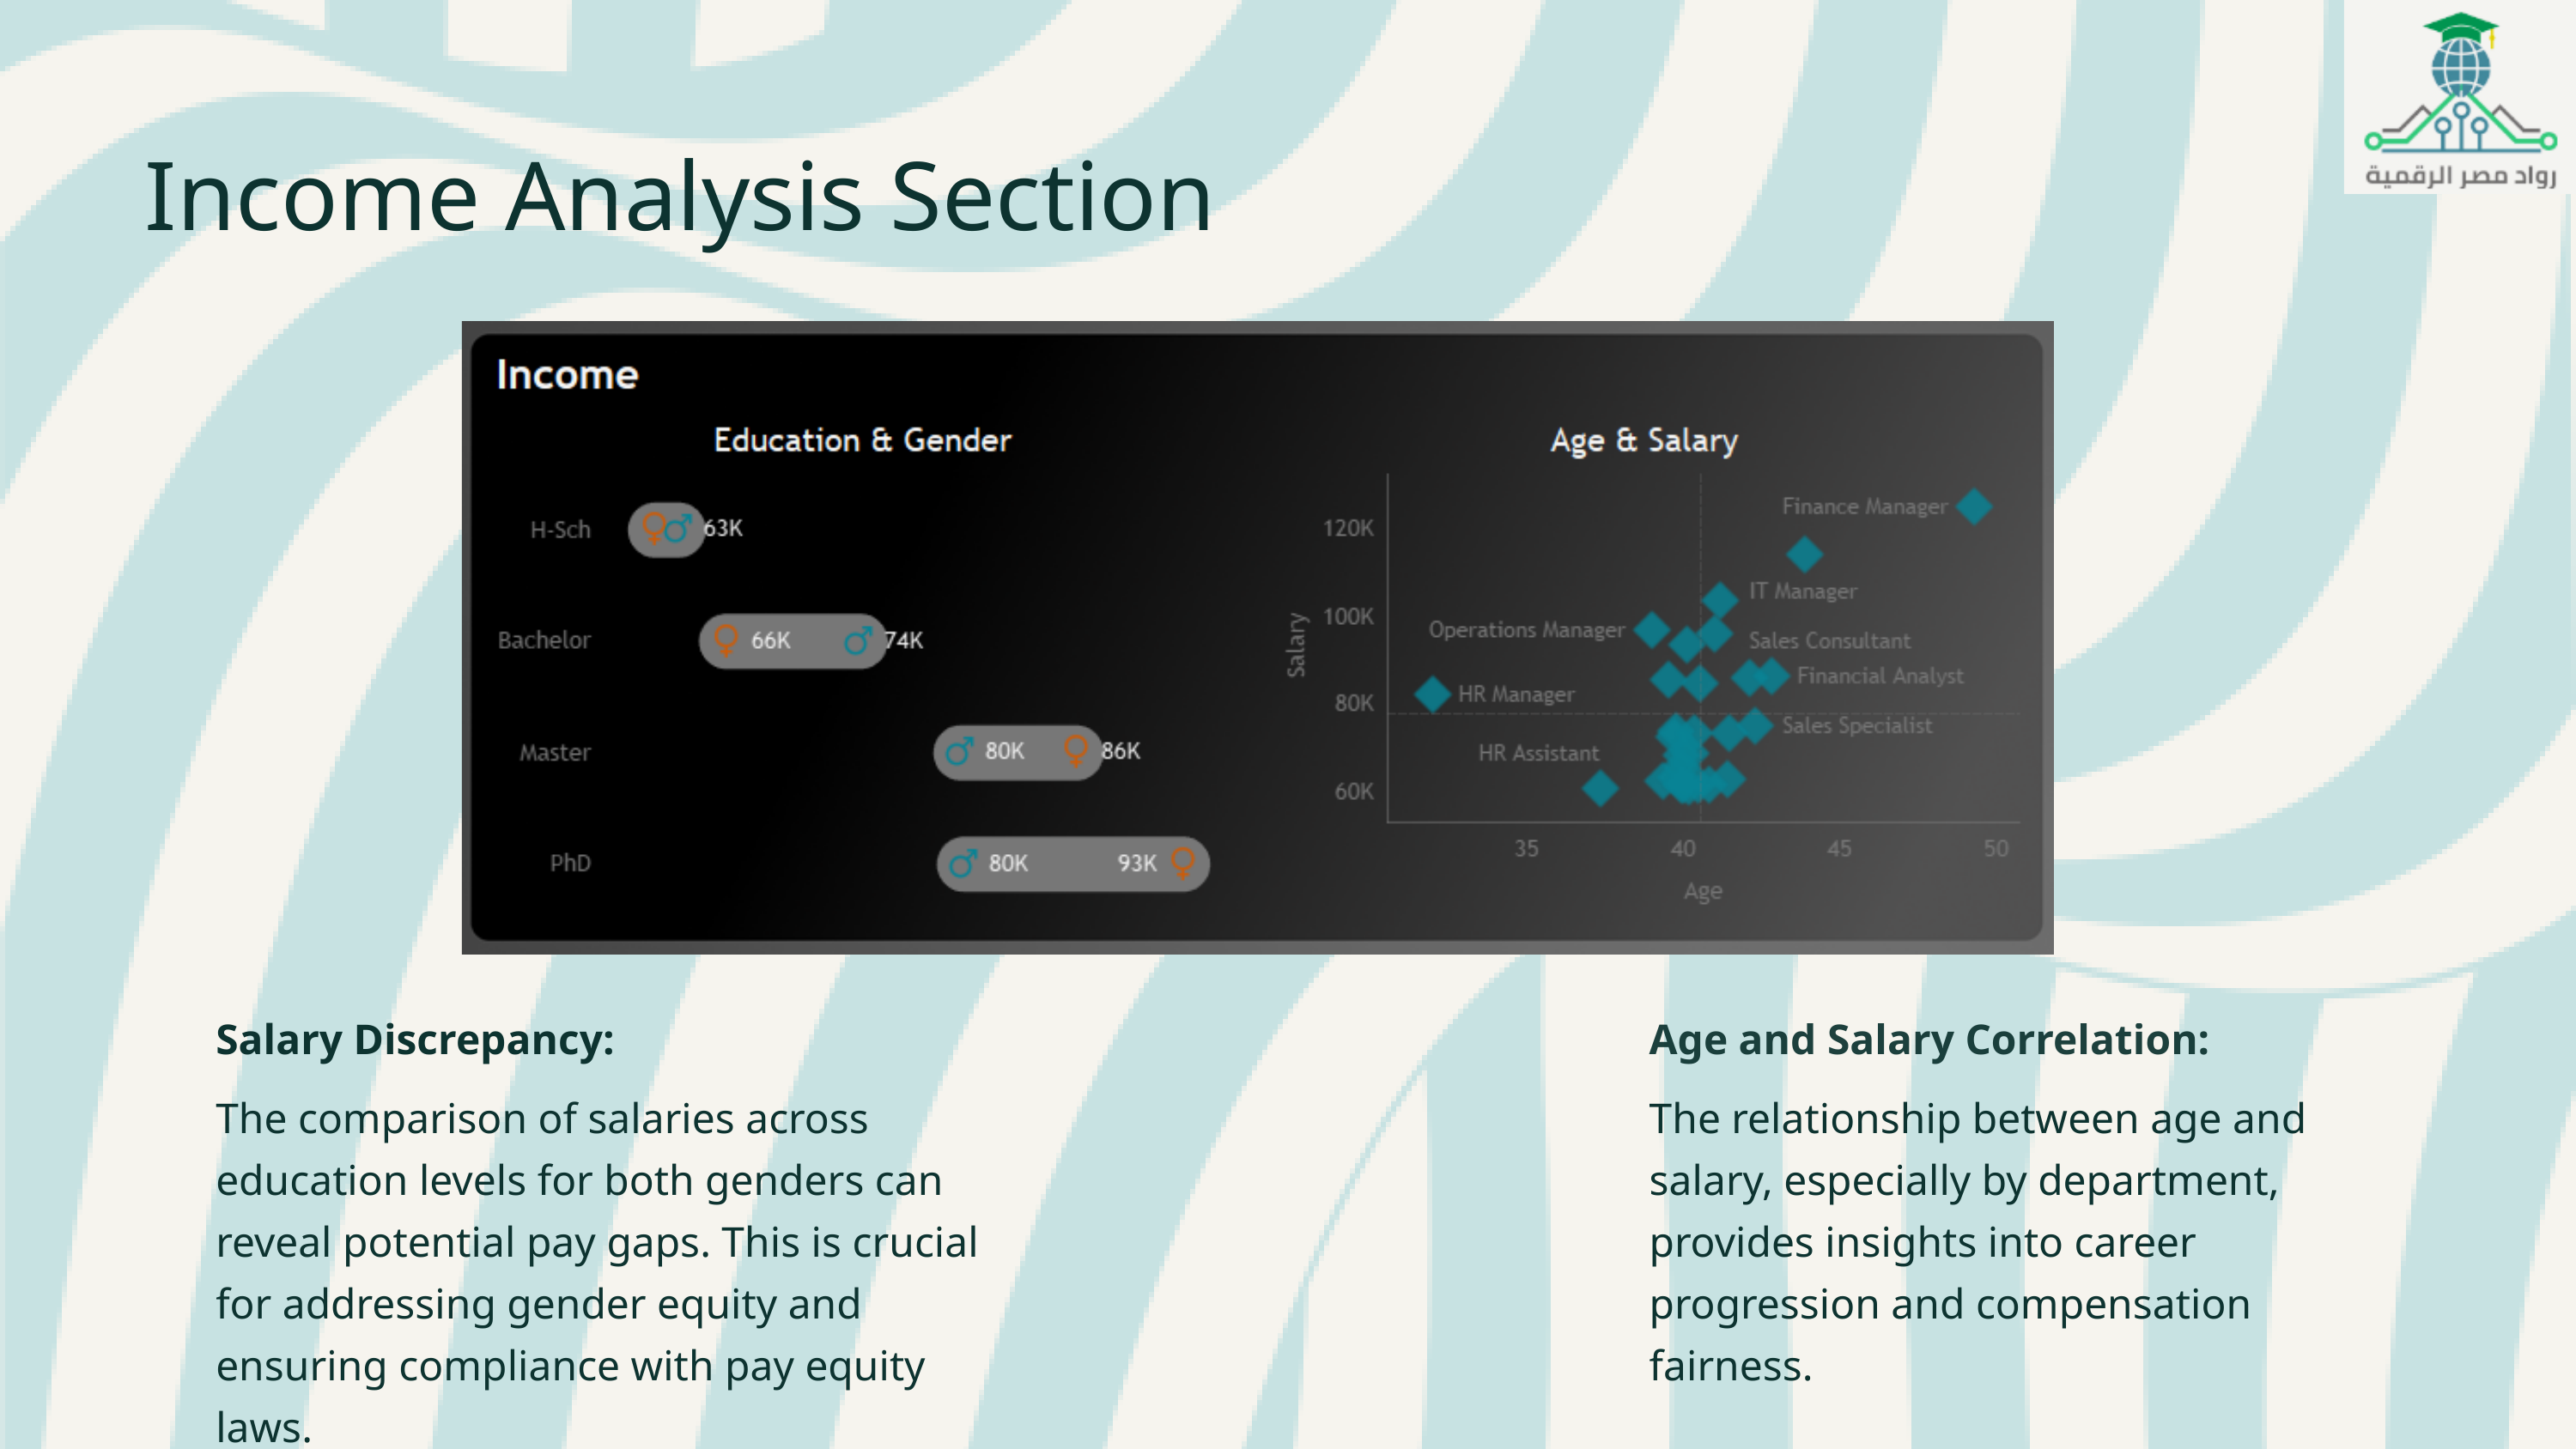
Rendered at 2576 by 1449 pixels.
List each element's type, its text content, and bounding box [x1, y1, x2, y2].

text_box [0, 0, 2576, 1449]
text_box Income Analysis Section [144, 135, 1258, 250]
text_box Age and Salary Correlation: [1649, 1005, 2369, 1064]
text_box Salary Discrepancy: [216, 1005, 1031, 1064]
text_box The relationship between age and salary, especially by department, provides insights into career progression and compensation fairness. [1649, 1080, 2369, 1389]
text_box The comparison of salaries across education levels for both genders can reveal potential pay gaps. This is crucial for addressing gender equity and ensuring compliance with pay equity laws. [216, 1080, 1031, 1449]
text_box [461, 321, 2054, 955]
text_box [2343, 0, 2576, 194]
